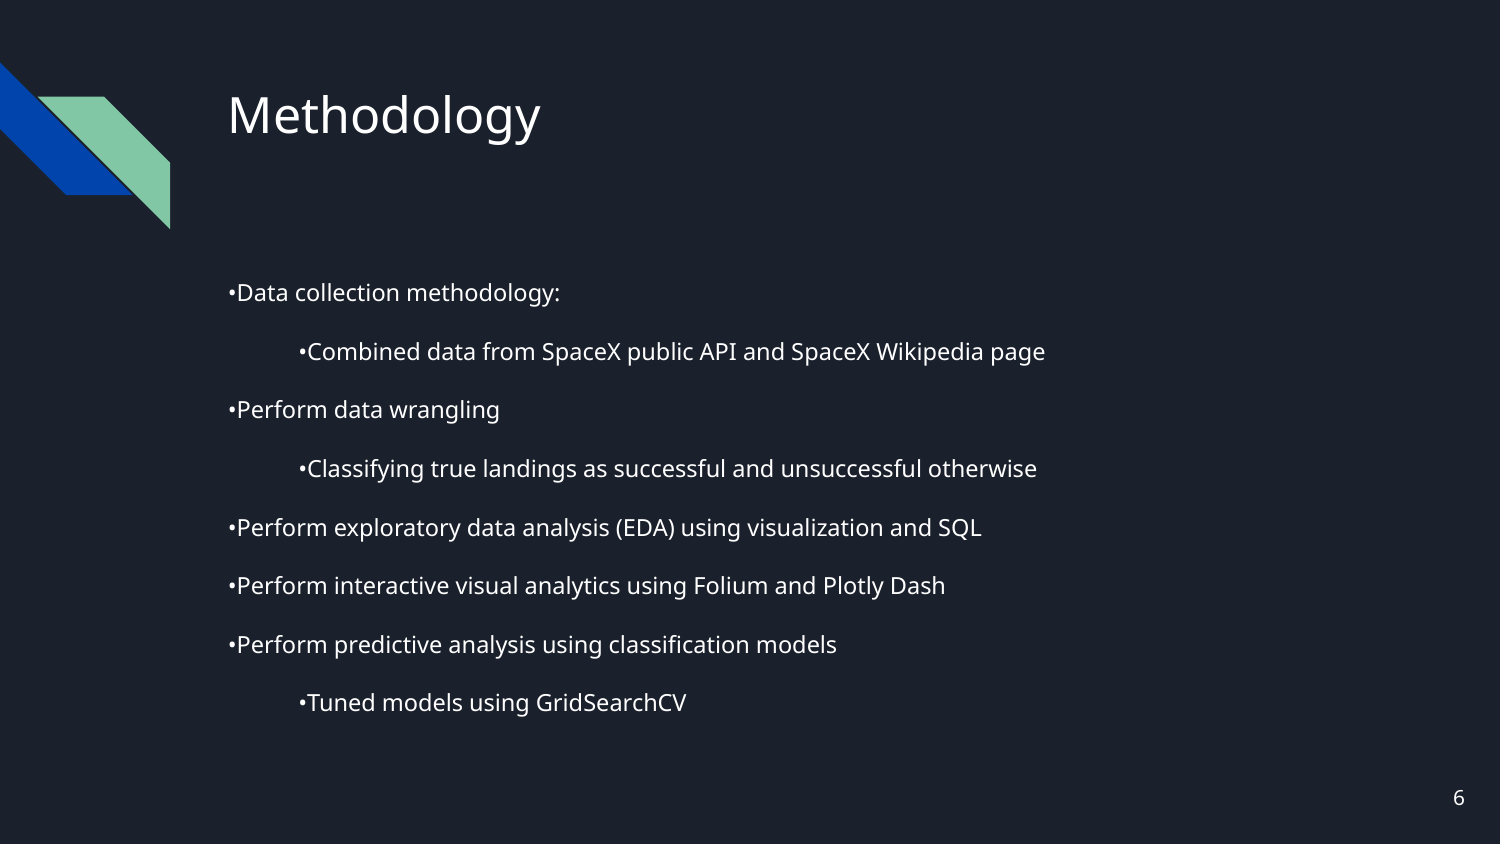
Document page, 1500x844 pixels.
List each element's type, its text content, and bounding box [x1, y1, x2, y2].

list •Data collection methodology: •Combined data from SpaceX public API and SpaceX Wikipedia page •Perform data wrangling •Classifying true landings as successful and unsuccessful otherwise •Perform exploratory data analysis (EDA) using visualization and SQL •Perform interactive visual analytics using Folium and Plotly Dash •Perform predictive analysis using classification models •Tuned models using GridSearchCV [212, 257, 1368, 735]
title Methodology [212, 64, 1368, 215]
slide_number 6 [1389, 764, 1480, 830]
